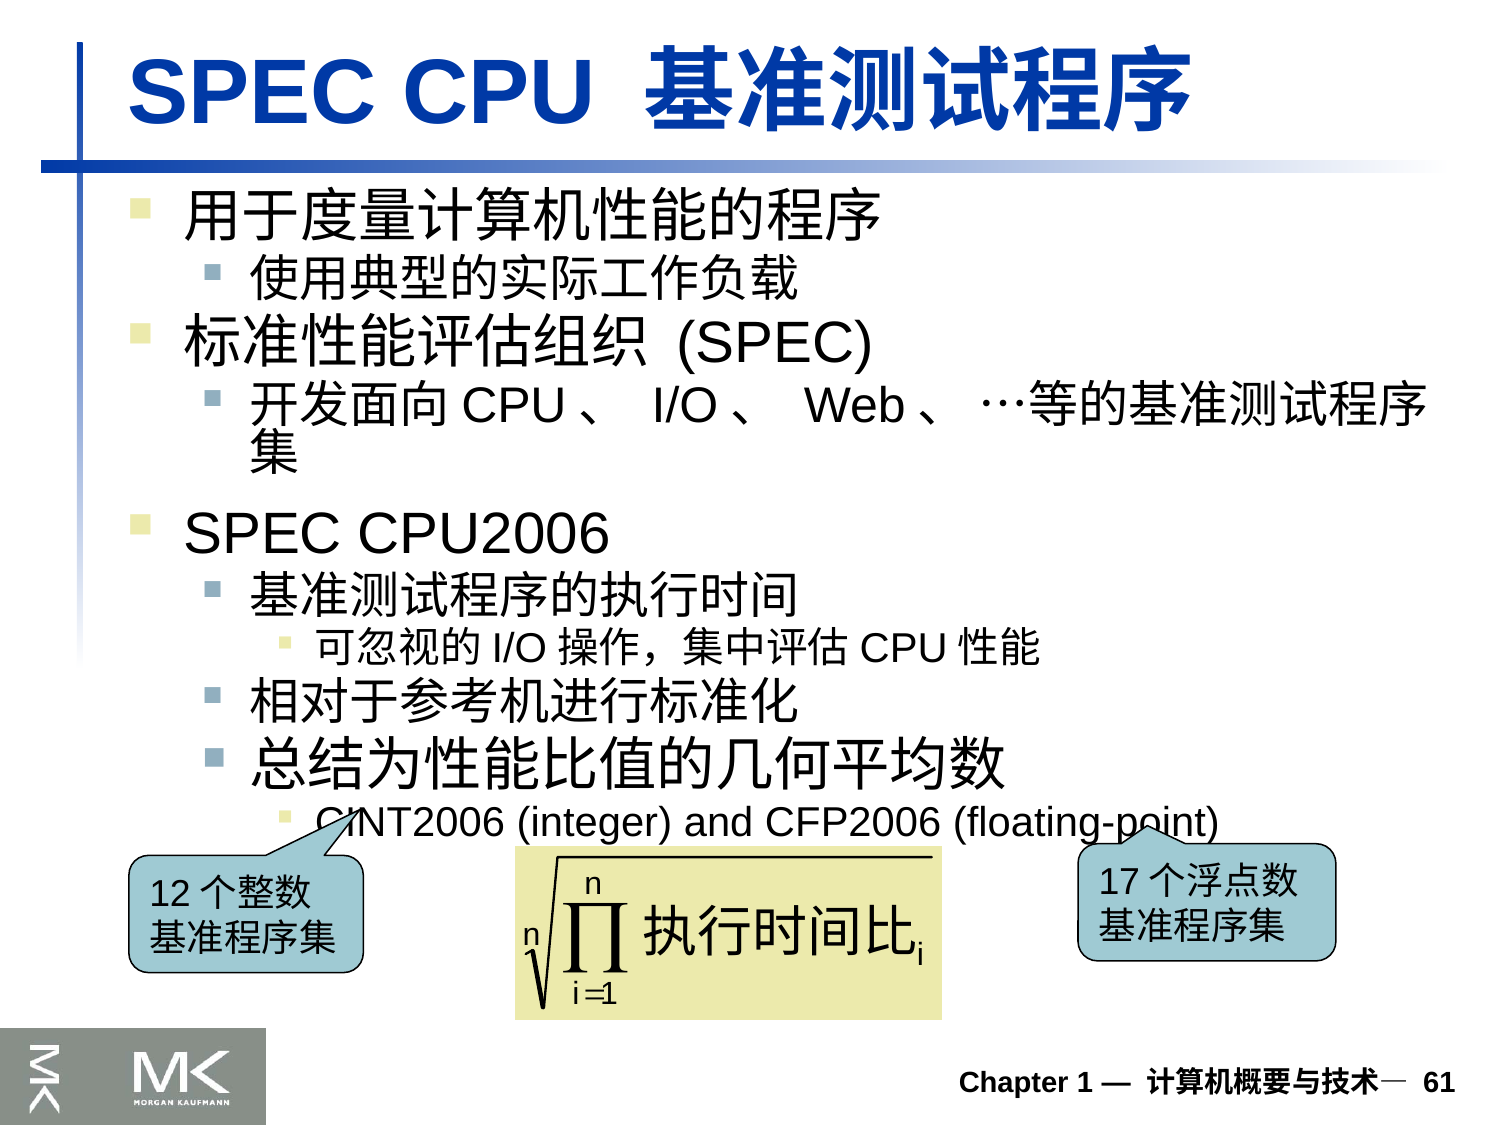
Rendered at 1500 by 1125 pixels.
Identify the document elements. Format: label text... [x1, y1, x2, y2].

title SPEC CPU 基准测试程序 [111, 0, 1468, 150]
footer Chapter 1 — 计算机概要与技术— 61 [277, 1046, 1471, 1106]
list 用于度量计算机性能的程序 使用典型的实际工作负载 标准性能评估组织 (SPEC) 开发面向CPU、 I/O、 Web、 …等的基准测试程序集 SPEC CPU2006 基准测试程序的执行时间 可忽视的I/O操作，集中评估CPU性能 相对于参考机进行标准化 总结为性能比值的几何平均数 CINT2006 (integer) and CFP2006 (floating-point) [111, 184, 1470, 823]
picture [0, 1028, 266, 1125]
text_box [515, 845, 942, 1021]
text_box 12个整数基准程序集 [128, 809, 364, 973]
text_box 17个浮点数基准程序集 [1077, 825, 1336, 961]
